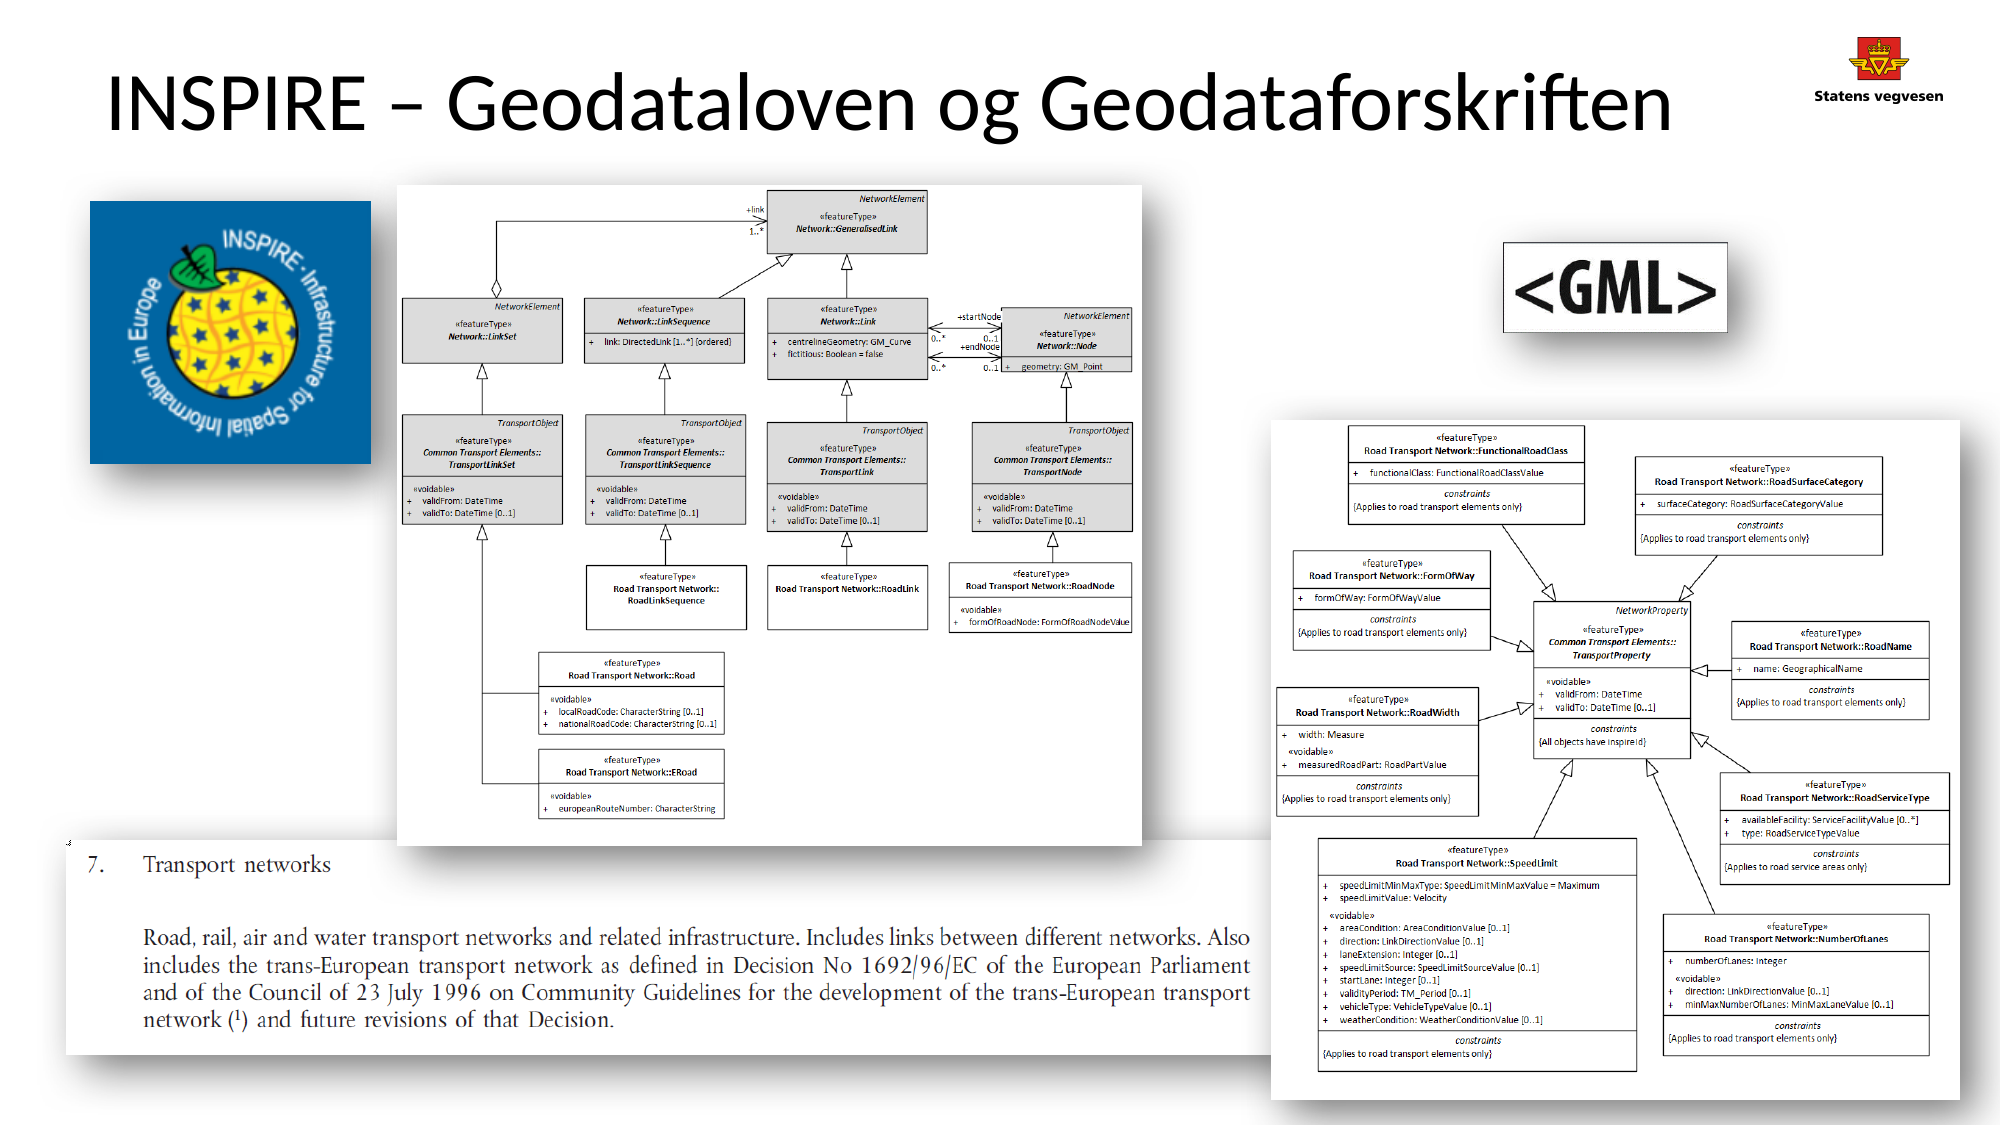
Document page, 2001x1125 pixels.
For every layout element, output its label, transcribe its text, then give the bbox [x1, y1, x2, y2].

picture [1502, 242, 1728, 333]
picture [90, 201, 371, 465]
picture [66, 185, 1960, 1100]
picture [1815, 37, 1943, 104]
title INSPIRE – Geodataloven og Geodataforskriften [90, 65, 1709, 143]
